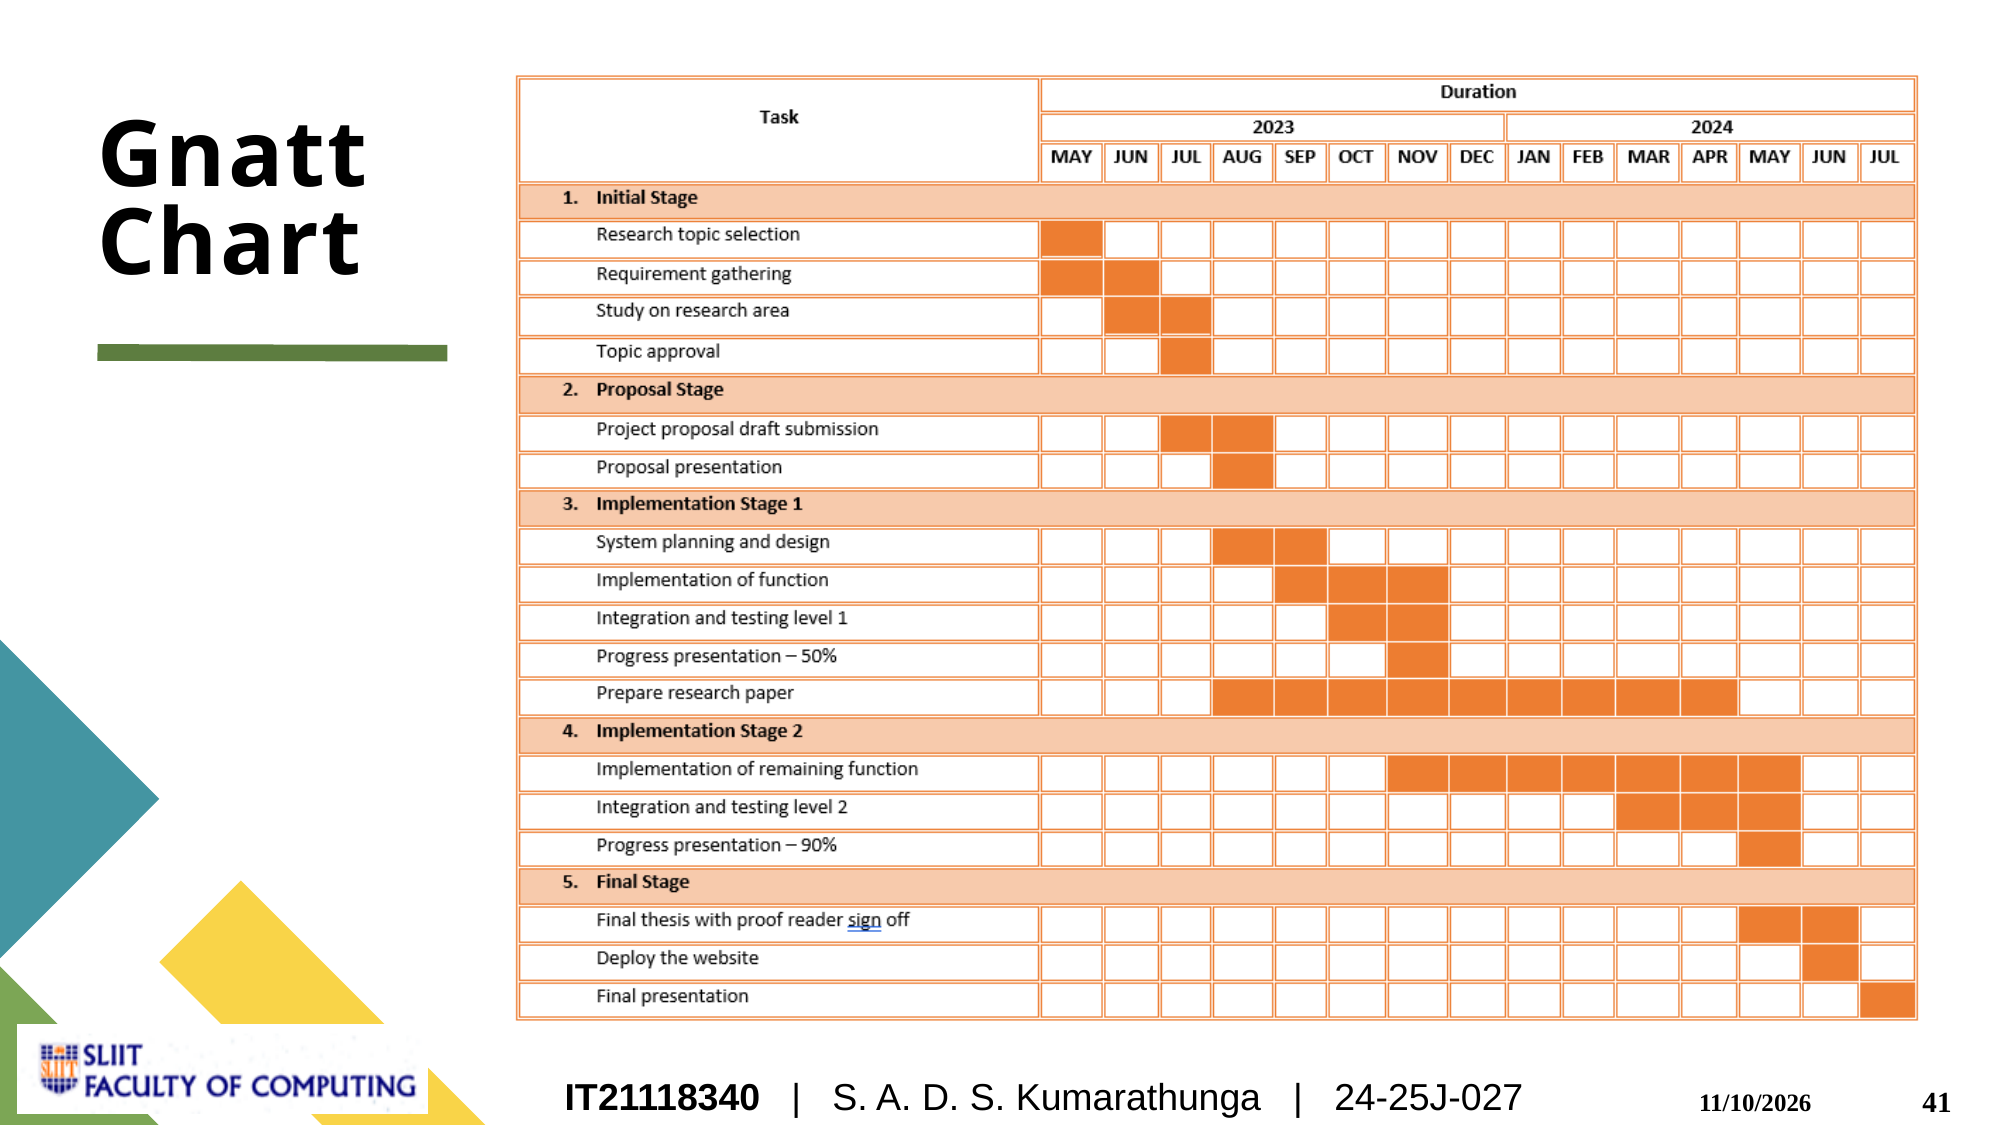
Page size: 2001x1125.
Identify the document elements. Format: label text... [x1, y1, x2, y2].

text_box 8/23/2024 [1684, 1079, 1900, 1120]
picture [512, 70, 1921, 1025]
title Gnatt Chart [97, 16, 1882, 293]
text_box IT21118340 | S. A. D. S. Kumarathunga | 24-25J-027 [484, 1064, 1604, 1125]
text_box 41 [1907, 1076, 1994, 1117]
picture [17, 1024, 428, 1114]
